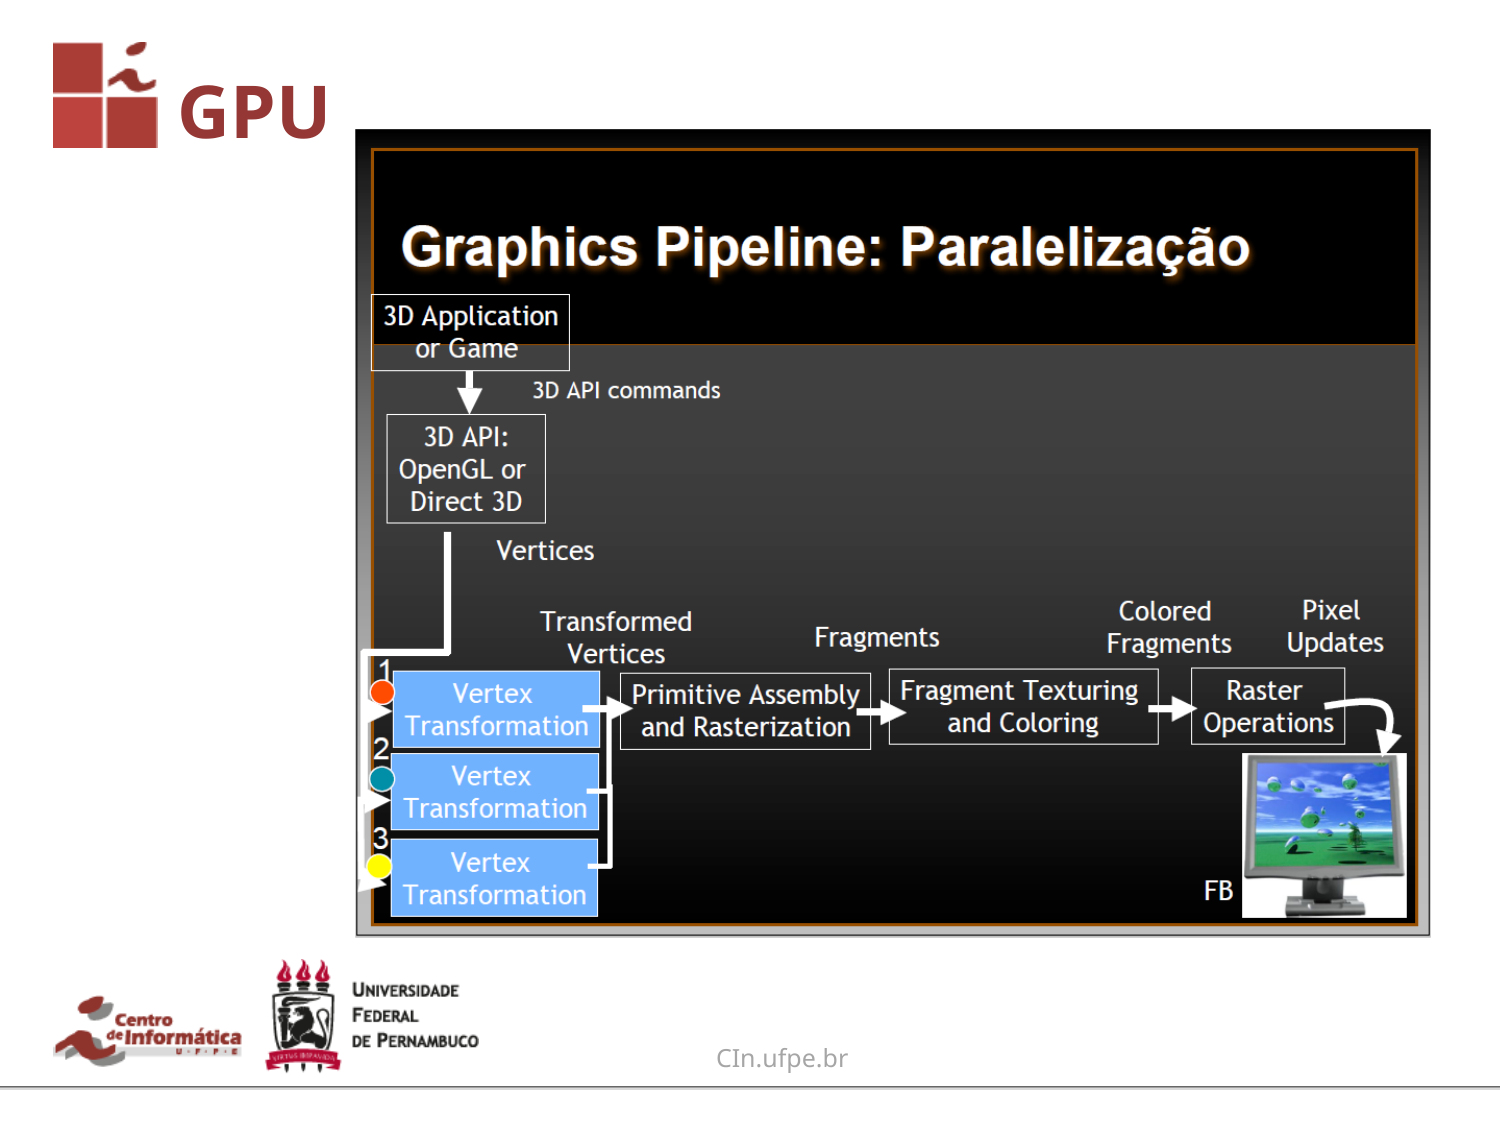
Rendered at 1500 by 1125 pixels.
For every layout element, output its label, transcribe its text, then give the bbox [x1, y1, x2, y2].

text_box CIn.ufpe.br [701, 1035, 864, 1080]
picture [0, 1086, 1500, 1091]
text_box GPU [162, 22, 1478, 197]
picture [348, 125, 1437, 944]
picture [52, 959, 479, 1074]
picture [52, 42, 159, 148]
